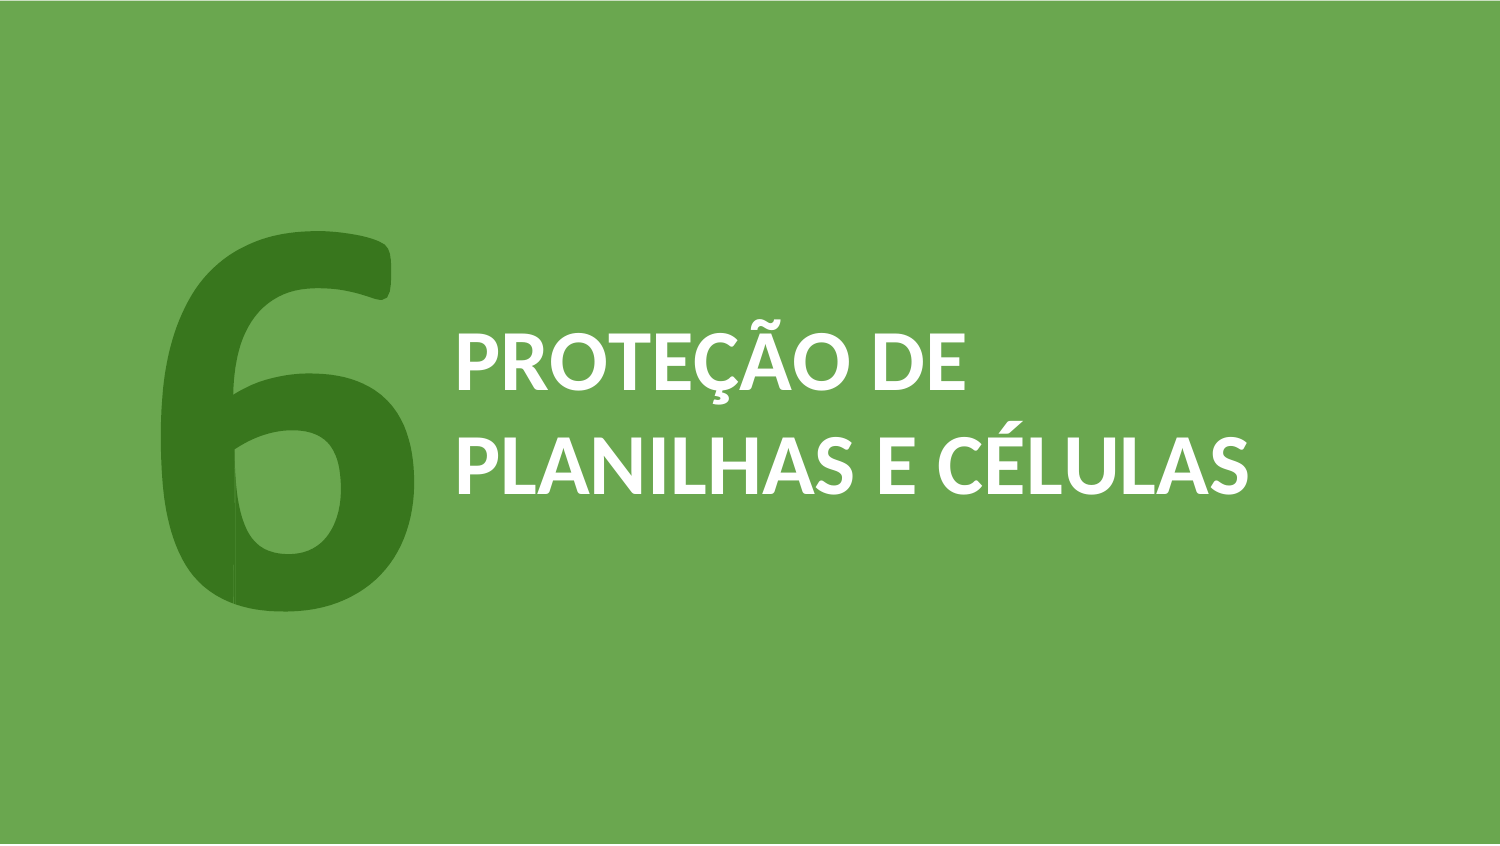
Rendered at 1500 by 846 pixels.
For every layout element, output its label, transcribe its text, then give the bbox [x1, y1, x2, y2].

text_box PROTEÇÃO DE PLANILHAS E CÉLULAS [452, 320, 1384, 530]
text_box [0, 0, 1500, 844]
text_box [160, 231, 415, 612]
